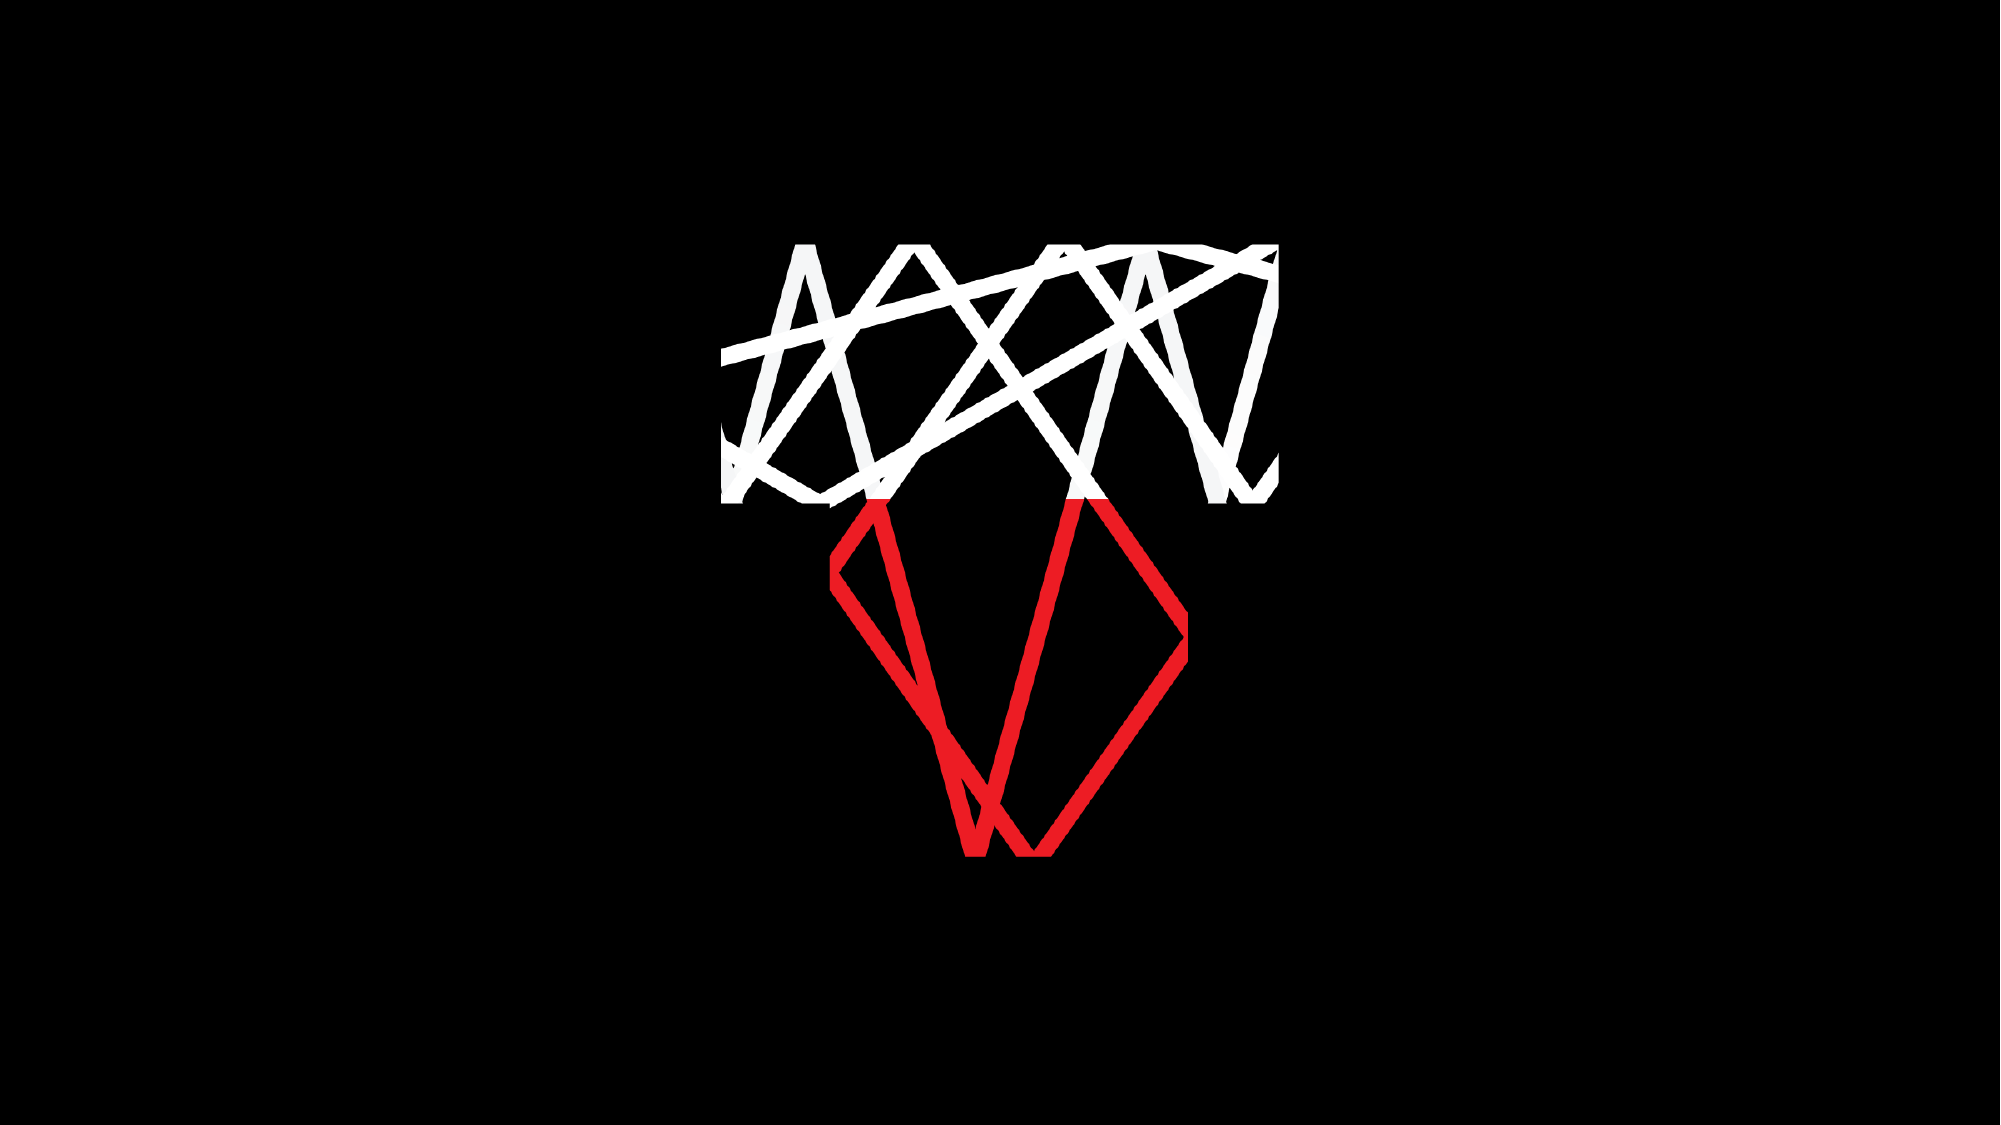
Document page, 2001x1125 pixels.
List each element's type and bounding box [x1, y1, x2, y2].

picture [721, 179, 1279, 945]
